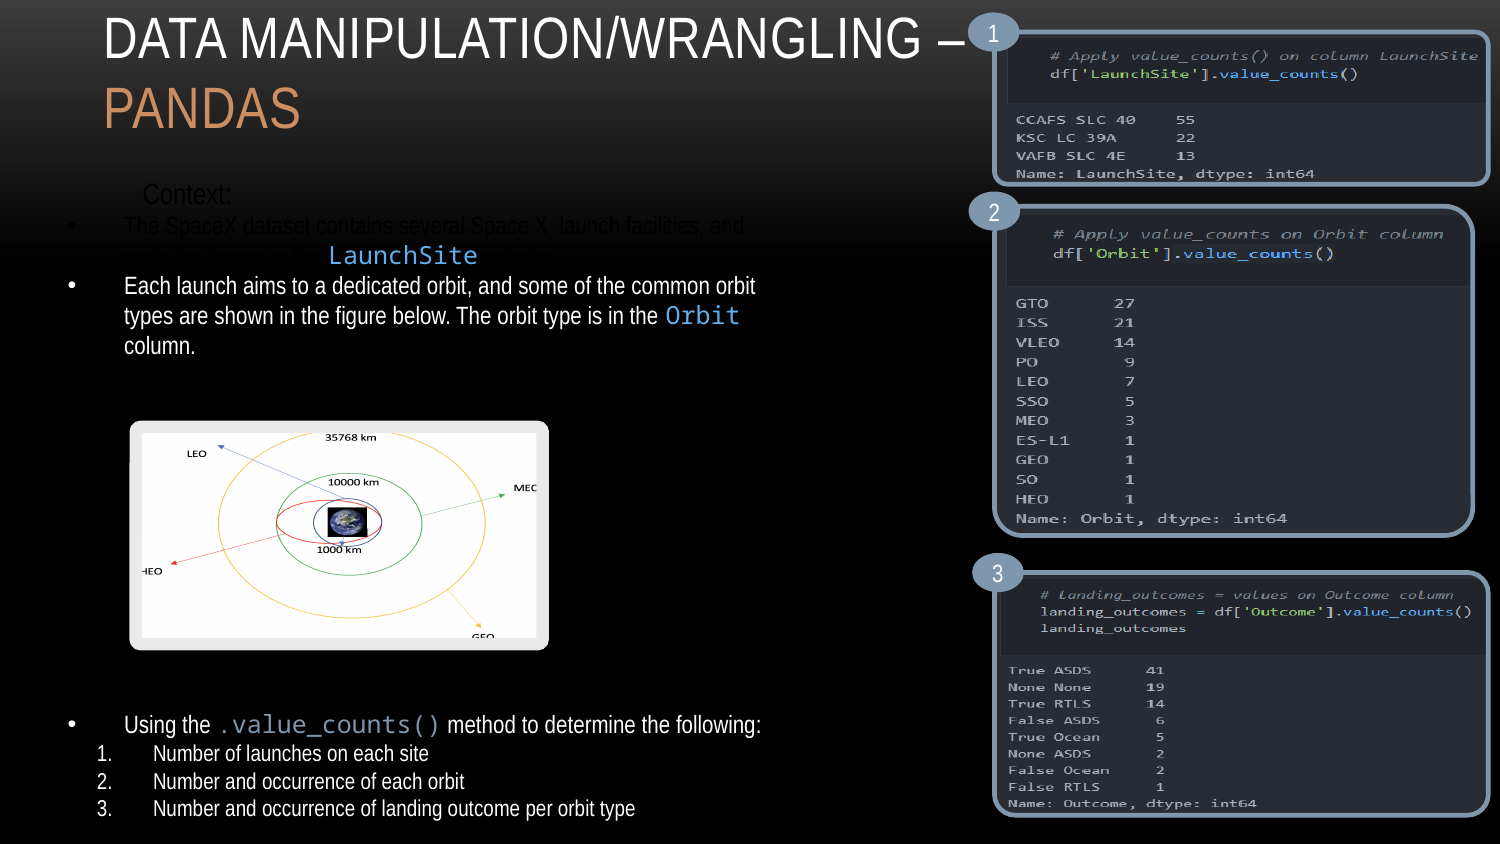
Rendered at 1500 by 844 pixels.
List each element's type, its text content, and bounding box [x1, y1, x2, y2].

text_box 2 [967, 191, 1020, 231]
picture [135, 426, 543, 645]
picture [994, 31, 1489, 185]
text_box 3 [971, 552, 1025, 592]
title DATA MANIPULATION/WRANGLING – PANDAS [88, 32, 988, 148]
text_box Context: The SpaceX dataset contains several Space X launch facilities, and each location is in the LaunchSite column. Each launch aims to a dedicated orbit, and some of the common orbit types are shown in the figure below. The orbit type is in the Orbit column. Initial Data Exploration: Using the .value_counts() method to determine the following: Number of launches on each site Number and occurrence of each orbit Number and occurrence of landing outcome per orbit type [53, 167, 803, 829]
picture [994, 205, 1474, 536]
footer FAZIL BABA IBM [99, 782, 575, 827]
picture [994, 572, 1489, 816]
text_box 1 [966, 11, 1021, 53]
